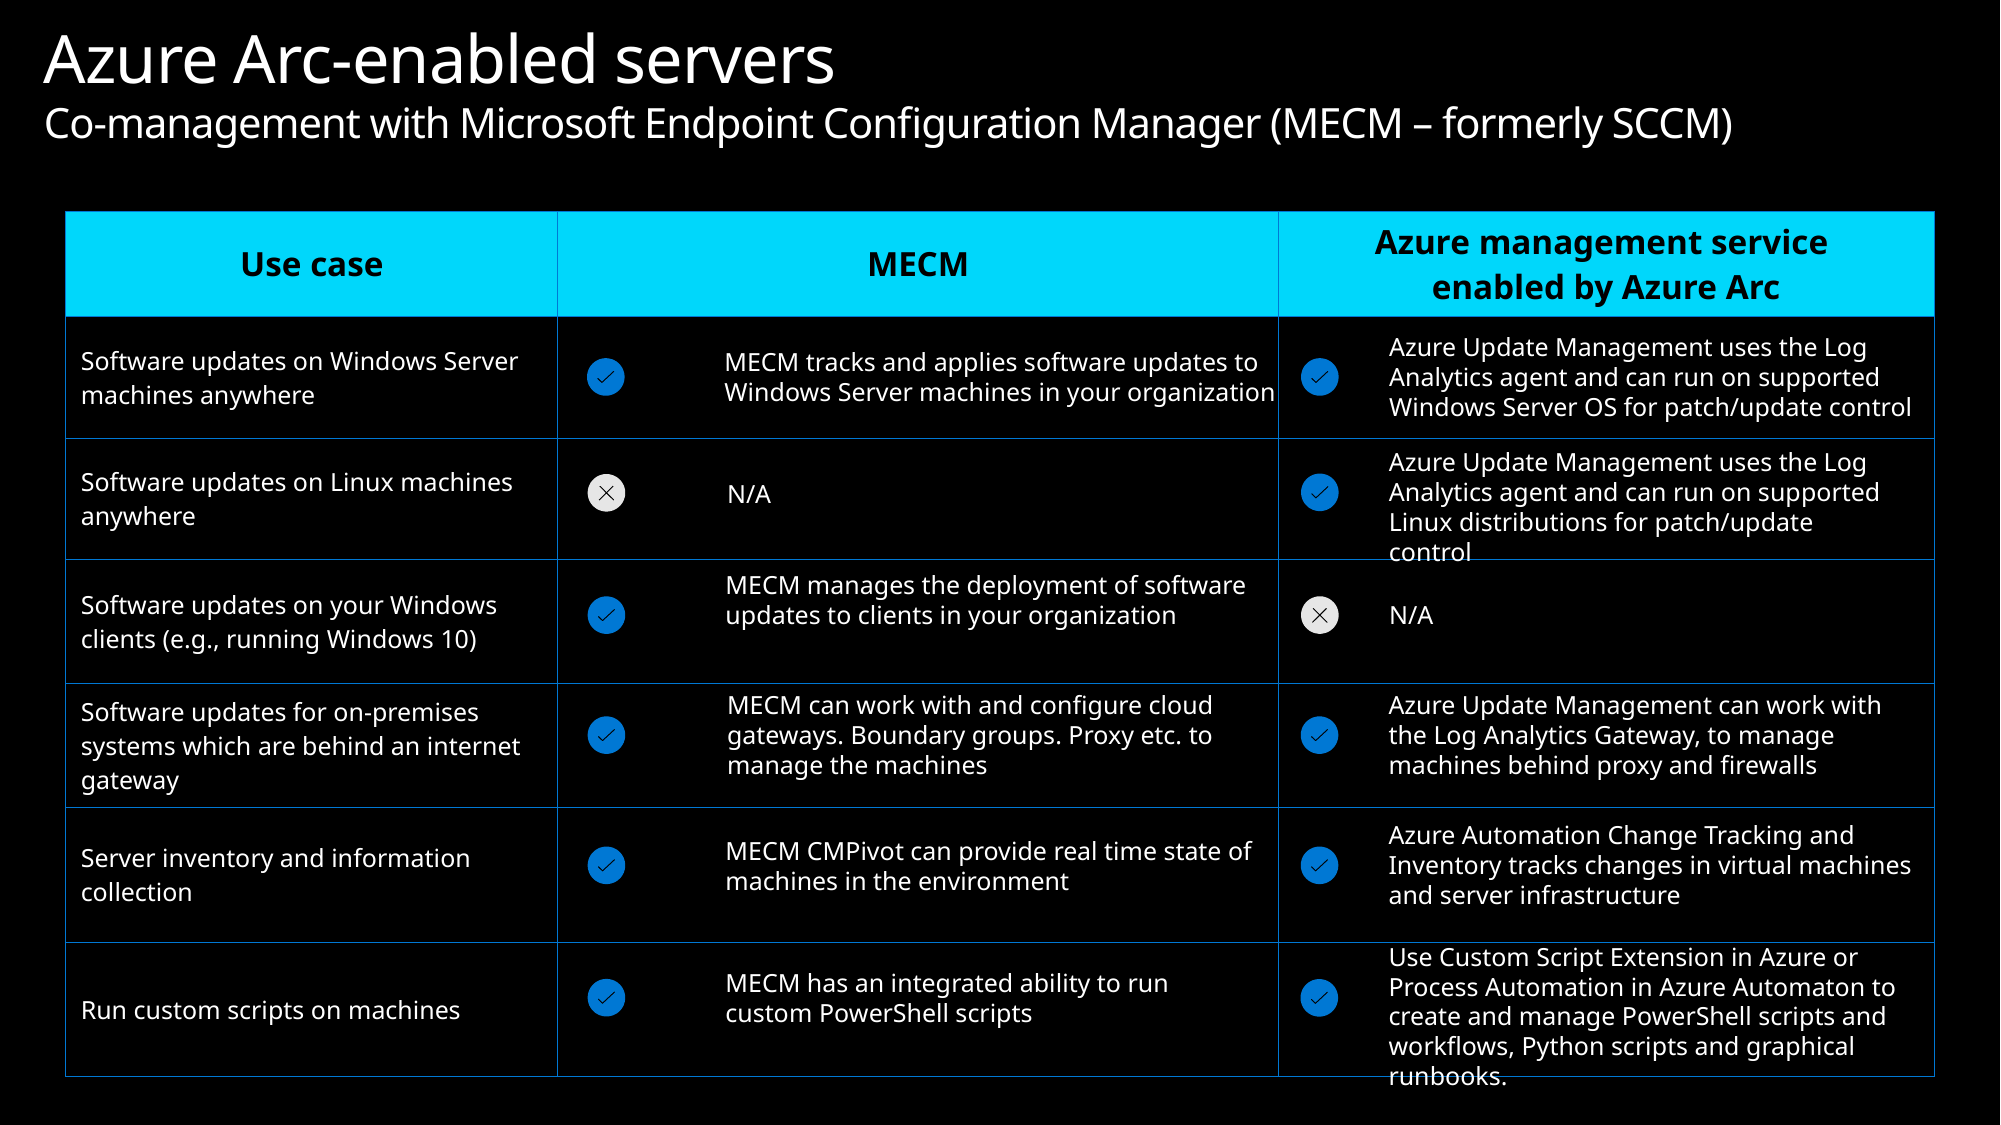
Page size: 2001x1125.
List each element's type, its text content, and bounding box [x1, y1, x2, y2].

text_box MECM manages the deployment of software updates to clients in your organization [725, 569, 1264, 630]
text_box [587, 846, 626, 885]
table_cell Run custom scripts on machines [66, 943, 557, 1076]
table_cell [1279, 684, 1934, 807]
table_cell [558, 808, 1278, 942]
table_cell Software updates for on-premises systems which are behind an internet gateway [66, 684, 557, 807]
table_cell [1279, 943, 1388, 1076]
text_box Azure Update Management can work with the Log Analytics Gateway, to manage machines behind proxy and firewalls [1388, 689, 1927, 780]
table_cell Software updates on Windows Server machines anywhere [66, 317, 557, 438]
text_box [1301, 596, 1339, 634]
table_cell Software updates on your Windows clients (e.g., running Windows 10) [66, 560, 557, 683]
table_cell [558, 439, 1278, 559]
text_box [587, 716, 626, 754]
text_box MECM tracks and applies software updates to Windows Server machines in your organization [709, 339, 1320, 414]
table_cell [1279, 560, 1934, 683]
table_cell [558, 560, 1278, 683]
text_box N/A [727, 478, 837, 509]
table_cell [1279, 439, 1934, 559]
text_box [587, 596, 626, 634]
text_box MECM can work with and configure cloud gateways. Boundary groups. Proxy etc. to manage the machines [727, 689, 1265, 780]
text_box [1300, 846, 1339, 885]
table_cell [1279, 317, 1934, 438]
text_box MECM has an integrated ability to run custom PowerShell scripts [725, 967, 1264, 1028]
text_box [587, 978, 626, 1017]
text_box Azure Update Management uses the Log Analytics agent and can run on supported Linux distributions for patch/update control [1389, 446, 1902, 567]
text_box [1320, 358, 1339, 396]
table_cell [558, 684, 1278, 807]
text_box [587, 358, 625, 396]
table_header Azure management service enabled by Azure Arc [1279, 212, 1934, 316]
table_cell [558, 317, 1278, 438]
text_box Azure Automation Change Tracking and Inventory tracks changes in virtual machines and server infrastructure [1388, 819, 1927, 910]
table_cell [558, 943, 1278, 1076]
table_header MECM [558, 212, 1278, 316]
title Azure Arc-enabled servers Co-management with Microsoft Endpoint Configuration Manager (MECM – formerly SCCM) [44, 16, 1852, 148]
table_cell Server inventory and information collection [66, 808, 557, 942]
text_box Azure Update Management uses the Log Analytics agent and can run on supported Windows Server OS for patch/update control [1389, 331, 1927, 422]
text_box [1300, 979, 1339, 1017]
text_box [587, 474, 626, 512]
text_box [1301, 473, 1339, 512]
text_box N/A [1389, 599, 1927, 630]
text_box Use Custom Script Extension in Azure or Process Automation in Azure Automaton to create and manage PowerShell scripts and workflows, Python scripts and graphical runbooks. [1388, 941, 1927, 1091]
table_cell [1279, 808, 1934, 942]
table_header Use case [66, 212, 557, 316]
text_box [1300, 716, 1339, 754]
table_cell [1927, 943, 1934, 1076]
text_box MECM CMPivot can provide real time state of machines in the environment [725, 834, 1264, 895]
table_cell Software updates on Linux machines anywhere [66, 439, 557, 559]
